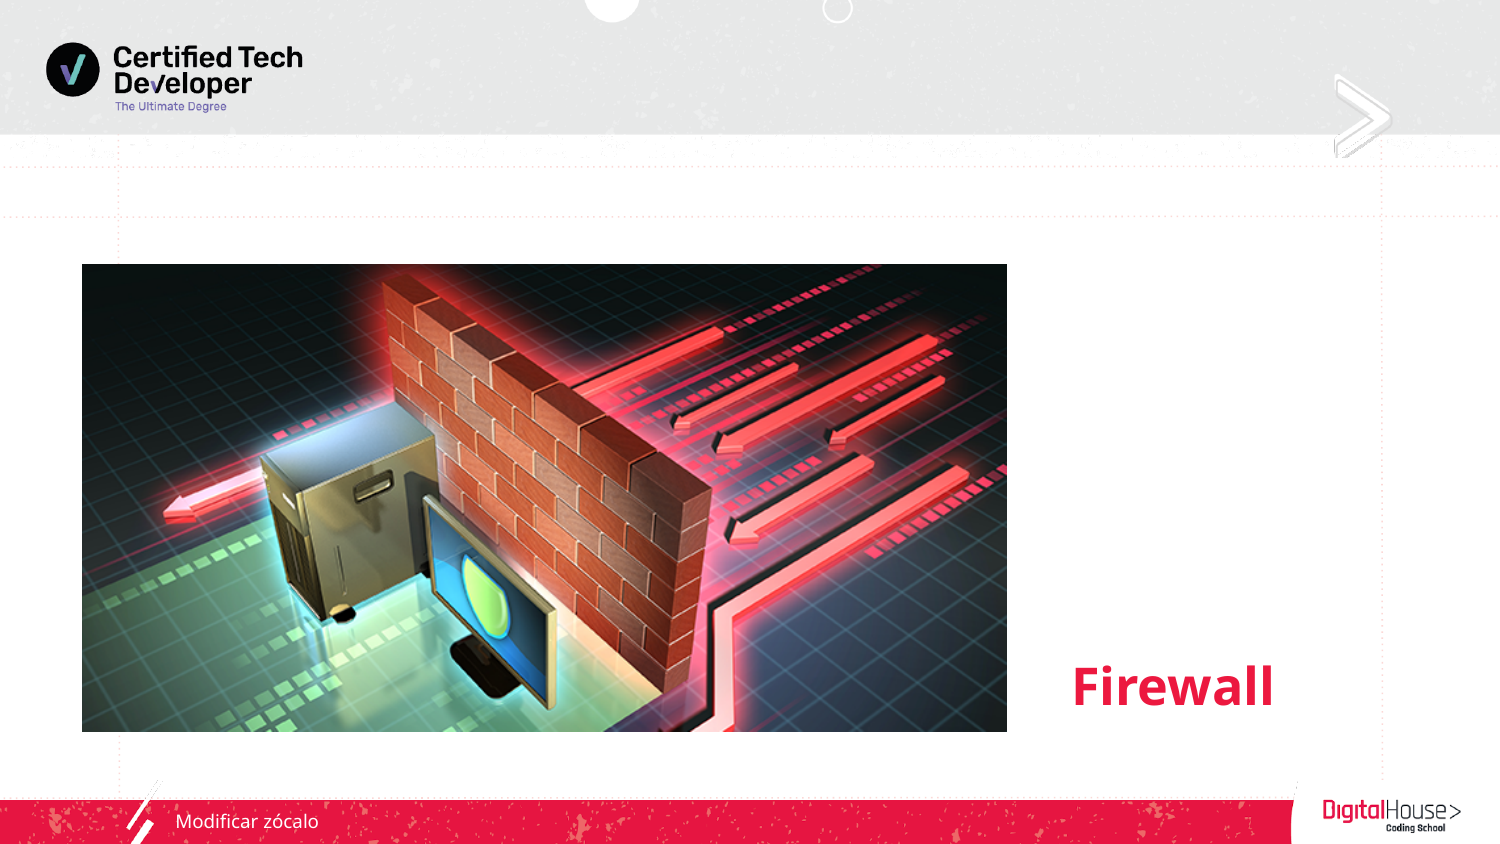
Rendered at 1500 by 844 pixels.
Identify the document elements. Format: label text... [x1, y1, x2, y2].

title Firewall [1056, 637, 1310, 732]
picture [0, 780, 1500, 844]
picture [0, 0, 1500, 158]
picture [81, 264, 1007, 732]
